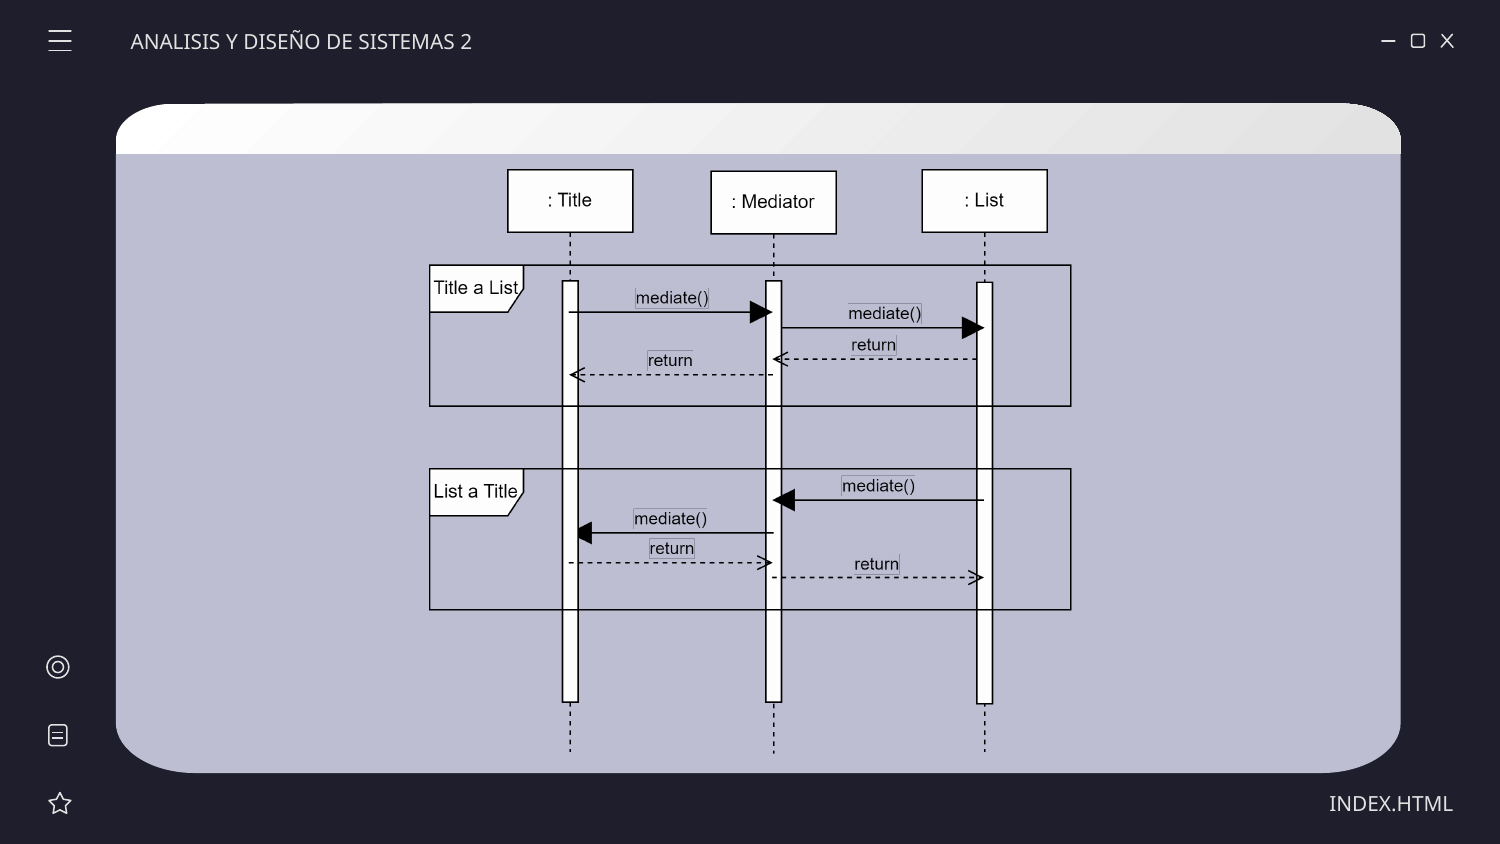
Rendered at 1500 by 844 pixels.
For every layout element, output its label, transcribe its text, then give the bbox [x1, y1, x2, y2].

picture [412, 153, 1087, 770]
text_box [46, 655, 72, 814]
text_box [115, 103, 1401, 774]
text_box ANALISIS Y DISEÑO DE SISTEMAS 2 [130, 17, 536, 64]
text_box [46, 27, 74, 32]
subtitle INDEX.HTML [1278, 780, 1453, 826]
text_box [48, 30, 72, 51]
